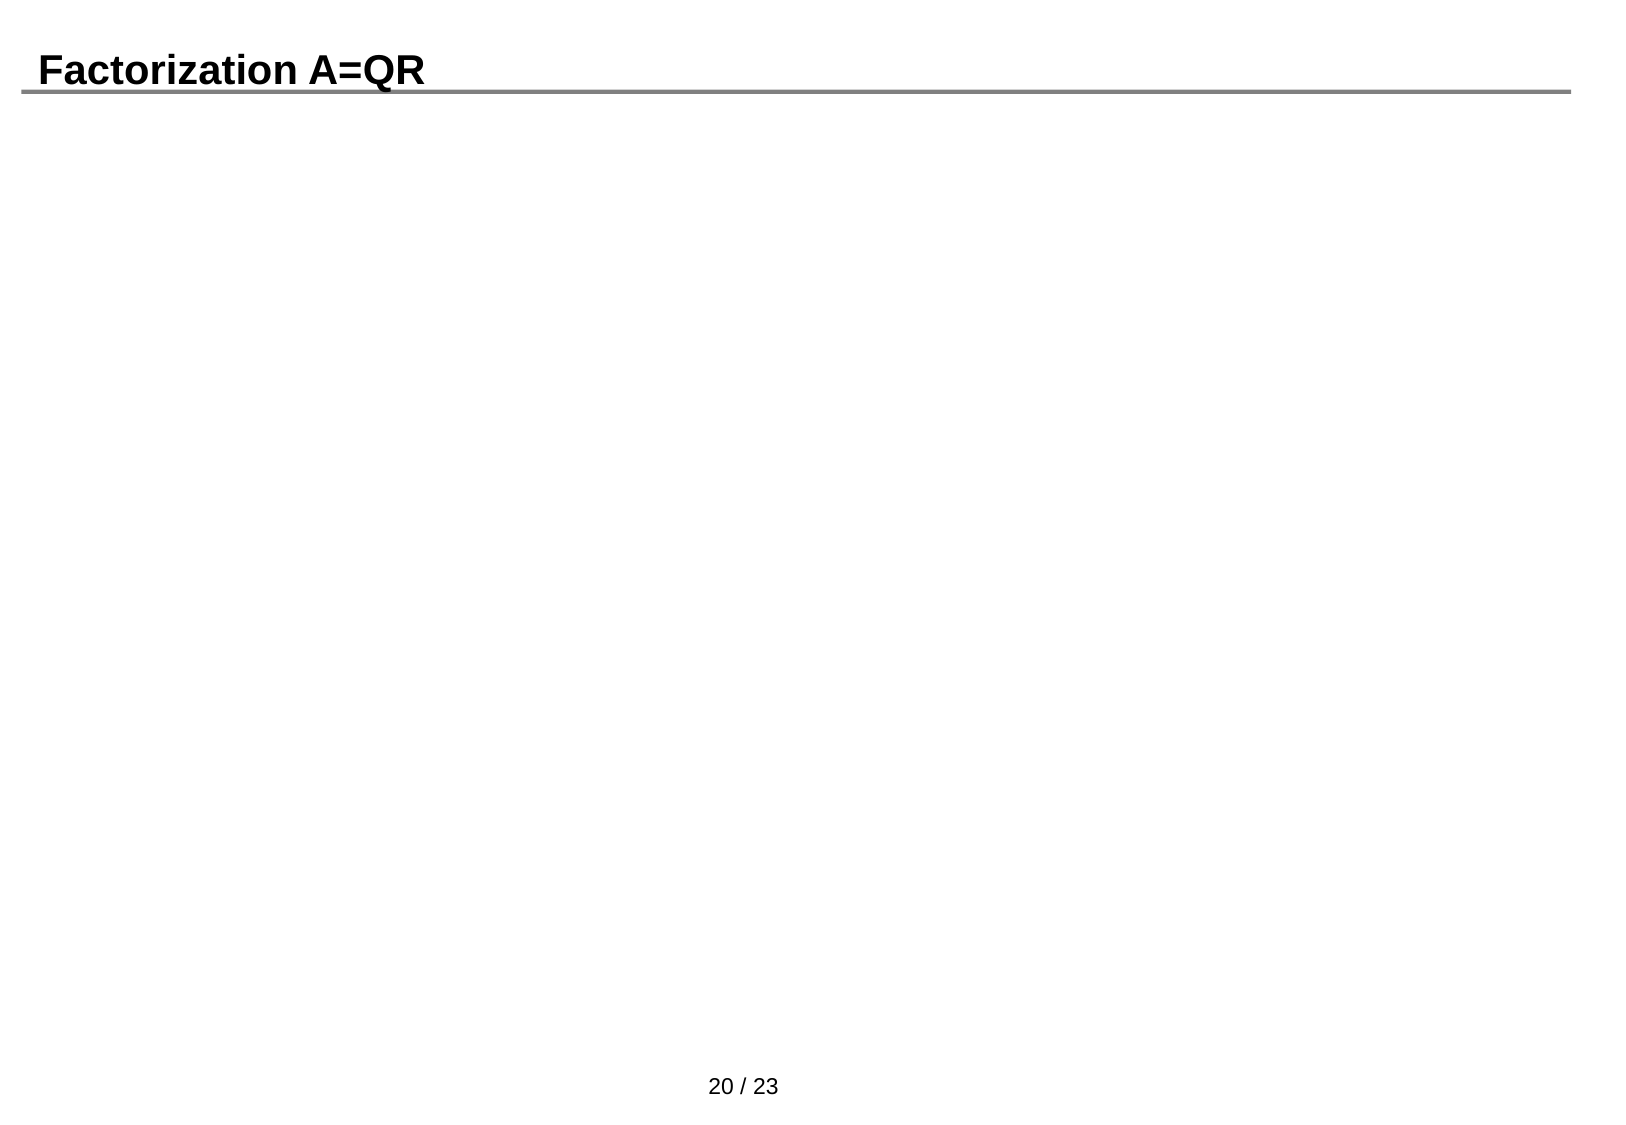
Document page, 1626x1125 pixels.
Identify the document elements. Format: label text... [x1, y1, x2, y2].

title Factorization A=QR [22, 21, 1179, 91]
